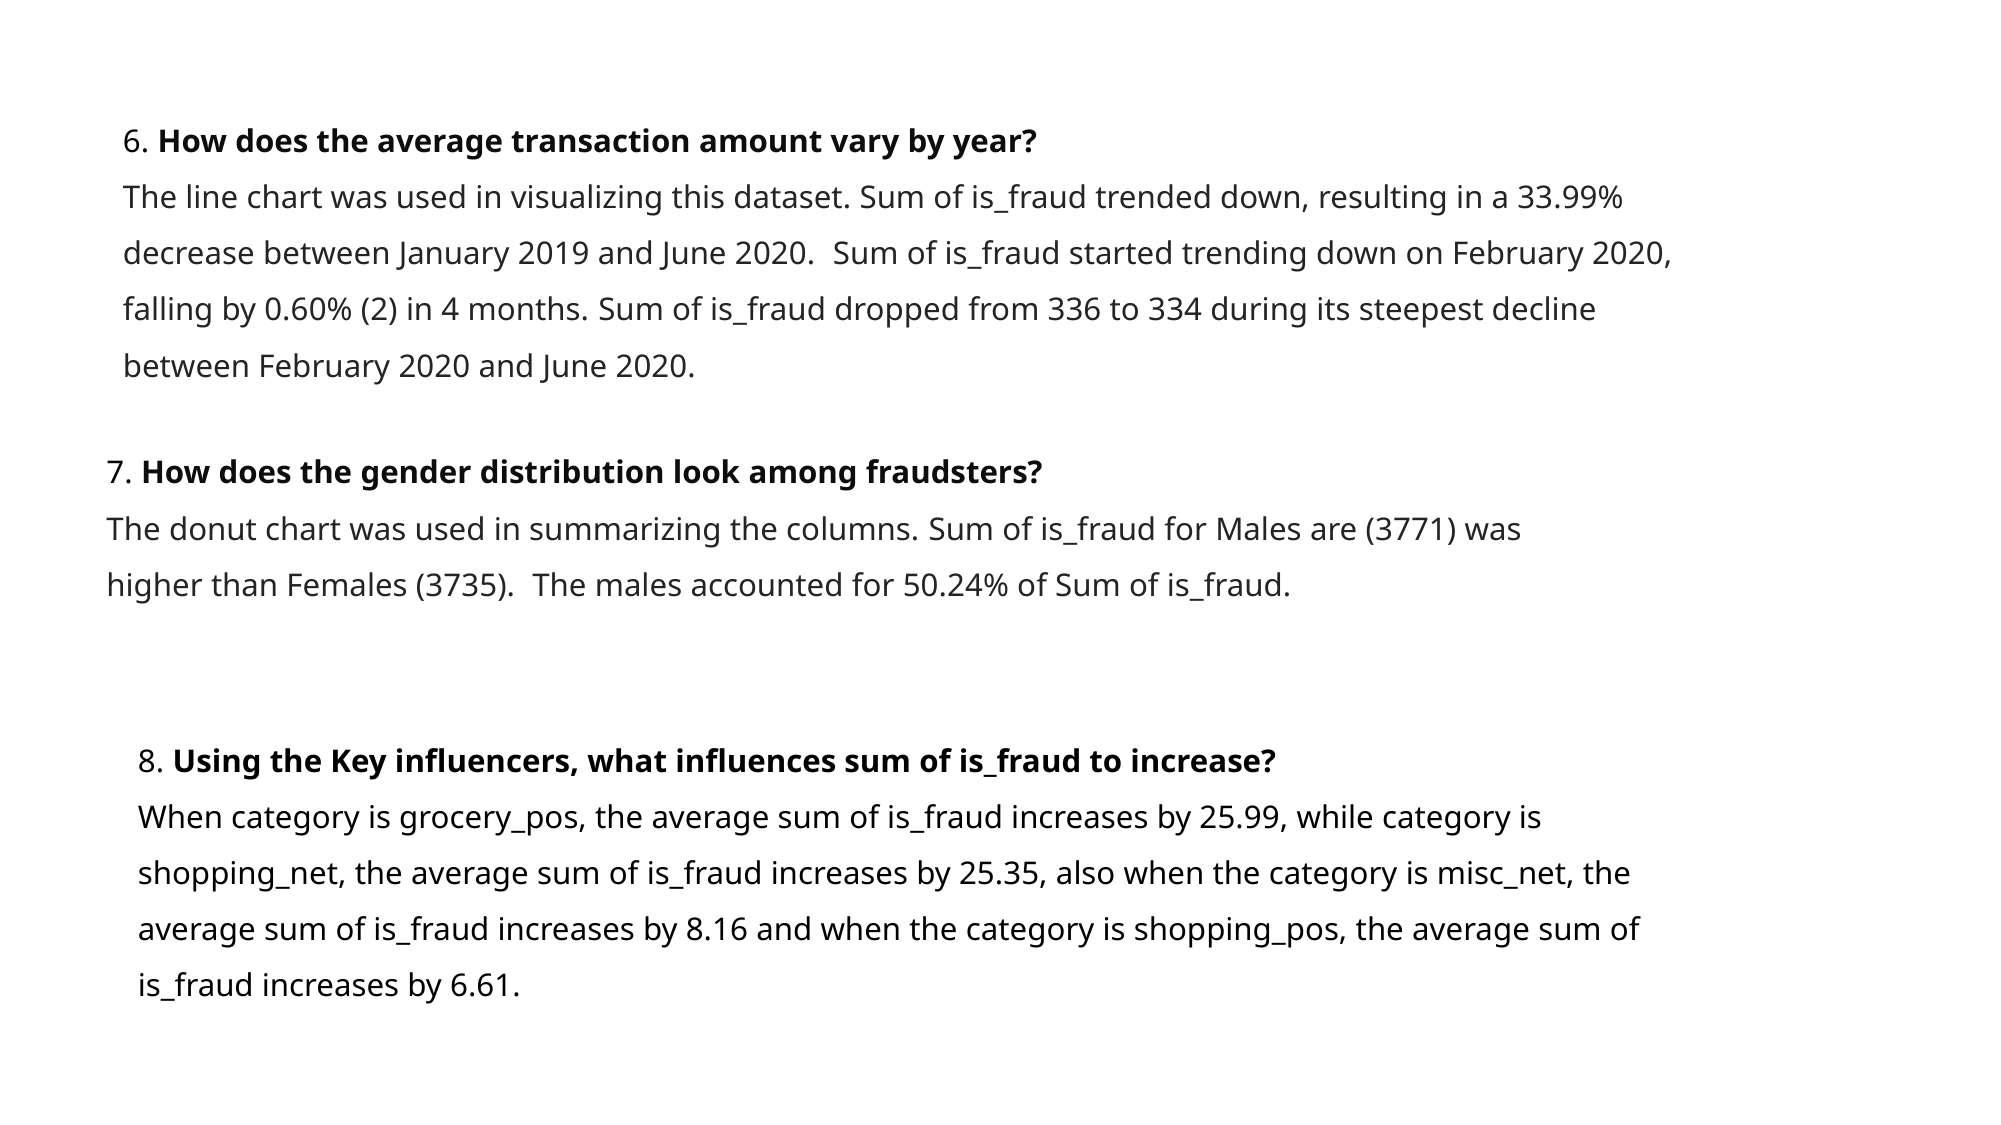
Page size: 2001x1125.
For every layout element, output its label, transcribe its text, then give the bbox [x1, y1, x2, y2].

text_box 6. How does the average transaction amount vary by year? ﻿The line chart was used in visualizing this dataset. Sum of is_fraud trended down, resulting in a 33.99% decrease between January 2019 and June 2020.﻿﻿ ﻿﻿ ﻿﻿Sum of is_fraud started trending down on February 2020, falling by 0.60% (2) in 4 months.﻿﻿ ﻿﻿Sum of is_fraud dropped from 336 to 334 during its steepest decline between February 2020 and June 2020.﻿﻿ ﻿﻿ ﻿ [108, 95, 1699, 391]
text_box 7. How does the gender distribution look among fraudsters? The donut chart was used in summarizing the columns. ﻿Sum of is_fraud for Males are (3771) was higher than Females (3735).﻿﻿ ﻿﻿ ﻿﻿The males accounted for 50.24% of Sum of is_fraud.﻿﻿ ﻿﻿ ﻿ [91, 426, 1637, 610]
text_box 8. Using the Key influencers, what influences sum of is_fraud to increase? When category is grocery_pos, the average sum of is_fraud increases by 25.99, while category is shopping_net, the average sum of is_fraud increases by 25.35, also when the category is misc_net, the average sum of is_fraud increases by 8.16 and when the category is shopping_pos, the average sum of is_fraud increases by 6.61. [123, 714, 1669, 1011]
